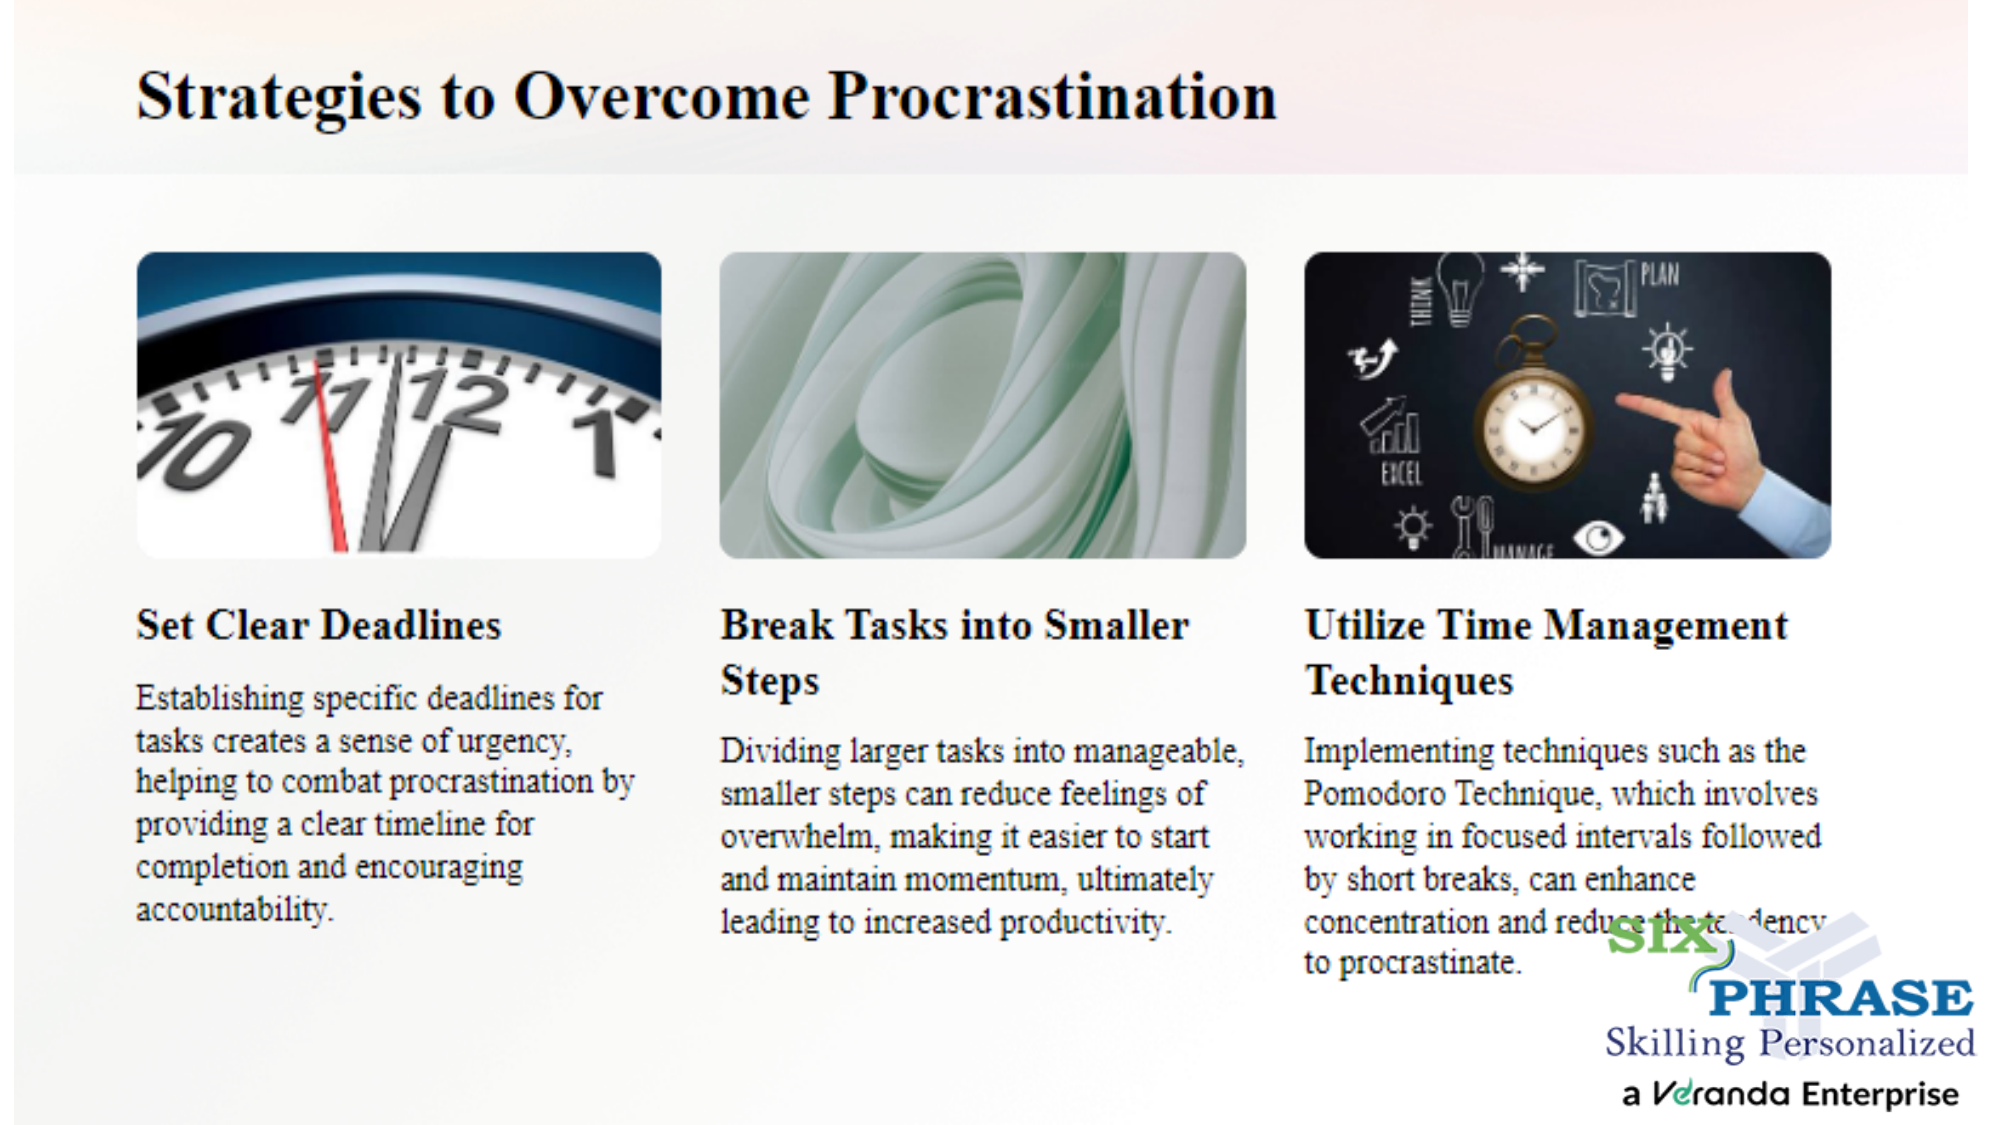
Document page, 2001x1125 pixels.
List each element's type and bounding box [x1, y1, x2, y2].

list [14, 0, 1968, 1125]
picture [1585, 894, 2000, 1125]
